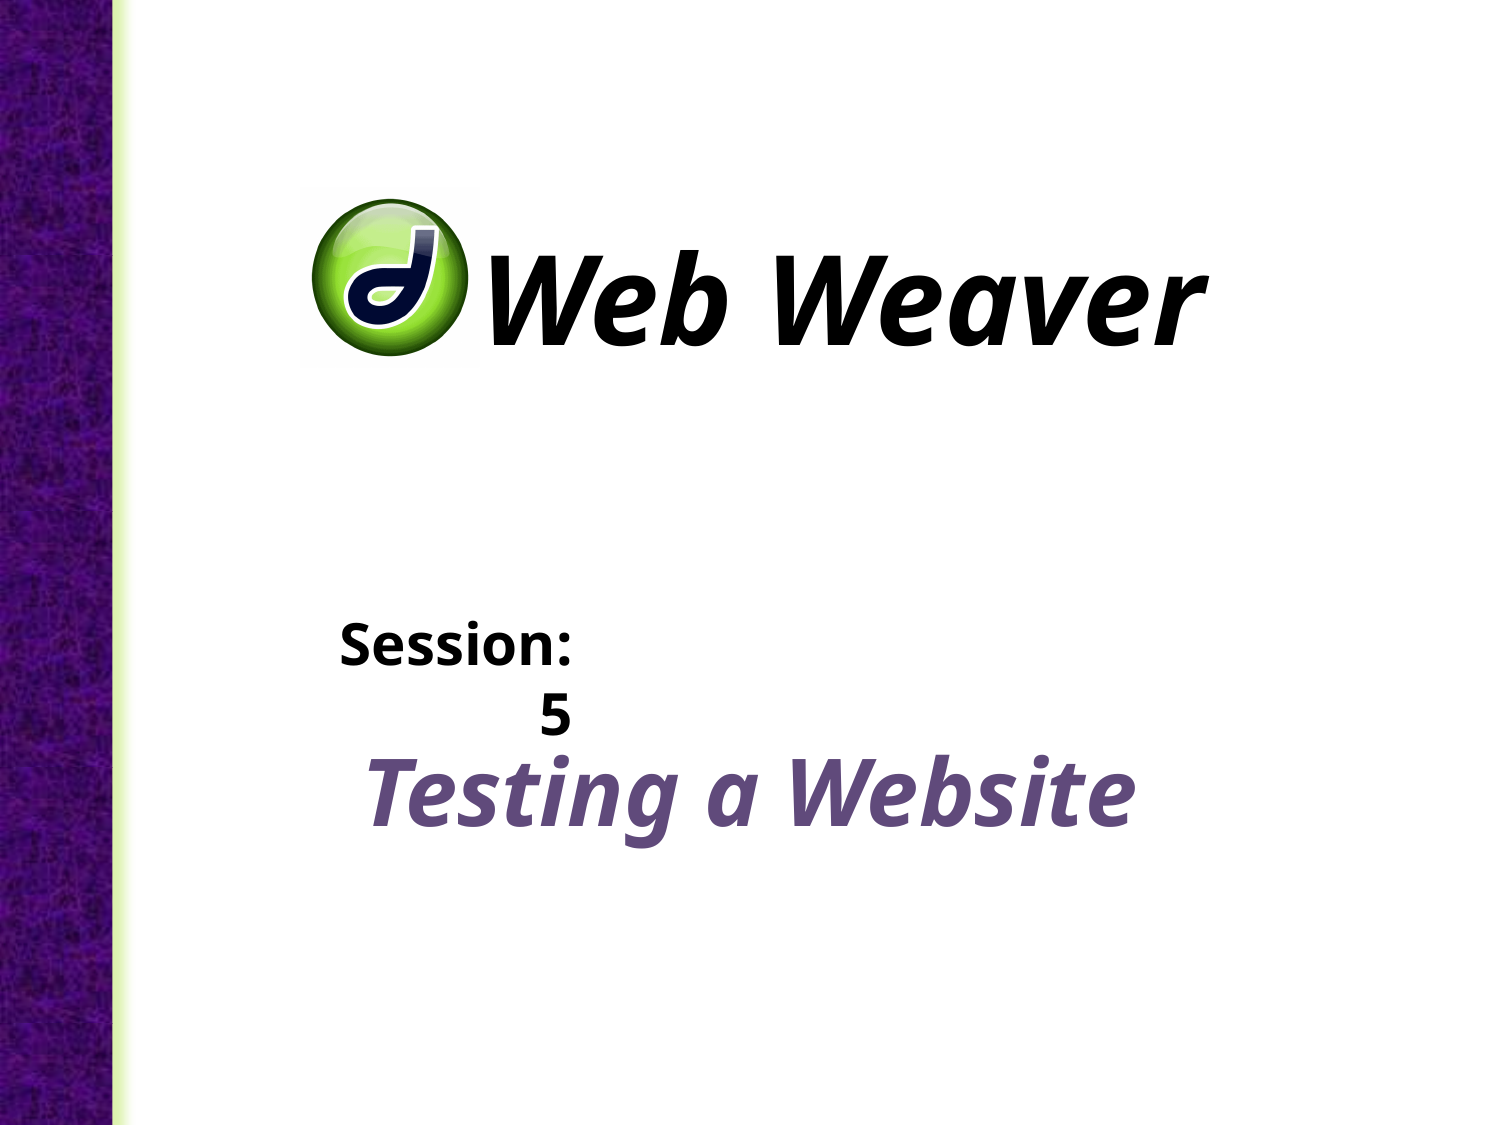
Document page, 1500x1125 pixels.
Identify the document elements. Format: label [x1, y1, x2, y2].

picture [0, 0, 113, 1125]
picture [300, 187, 480, 368]
